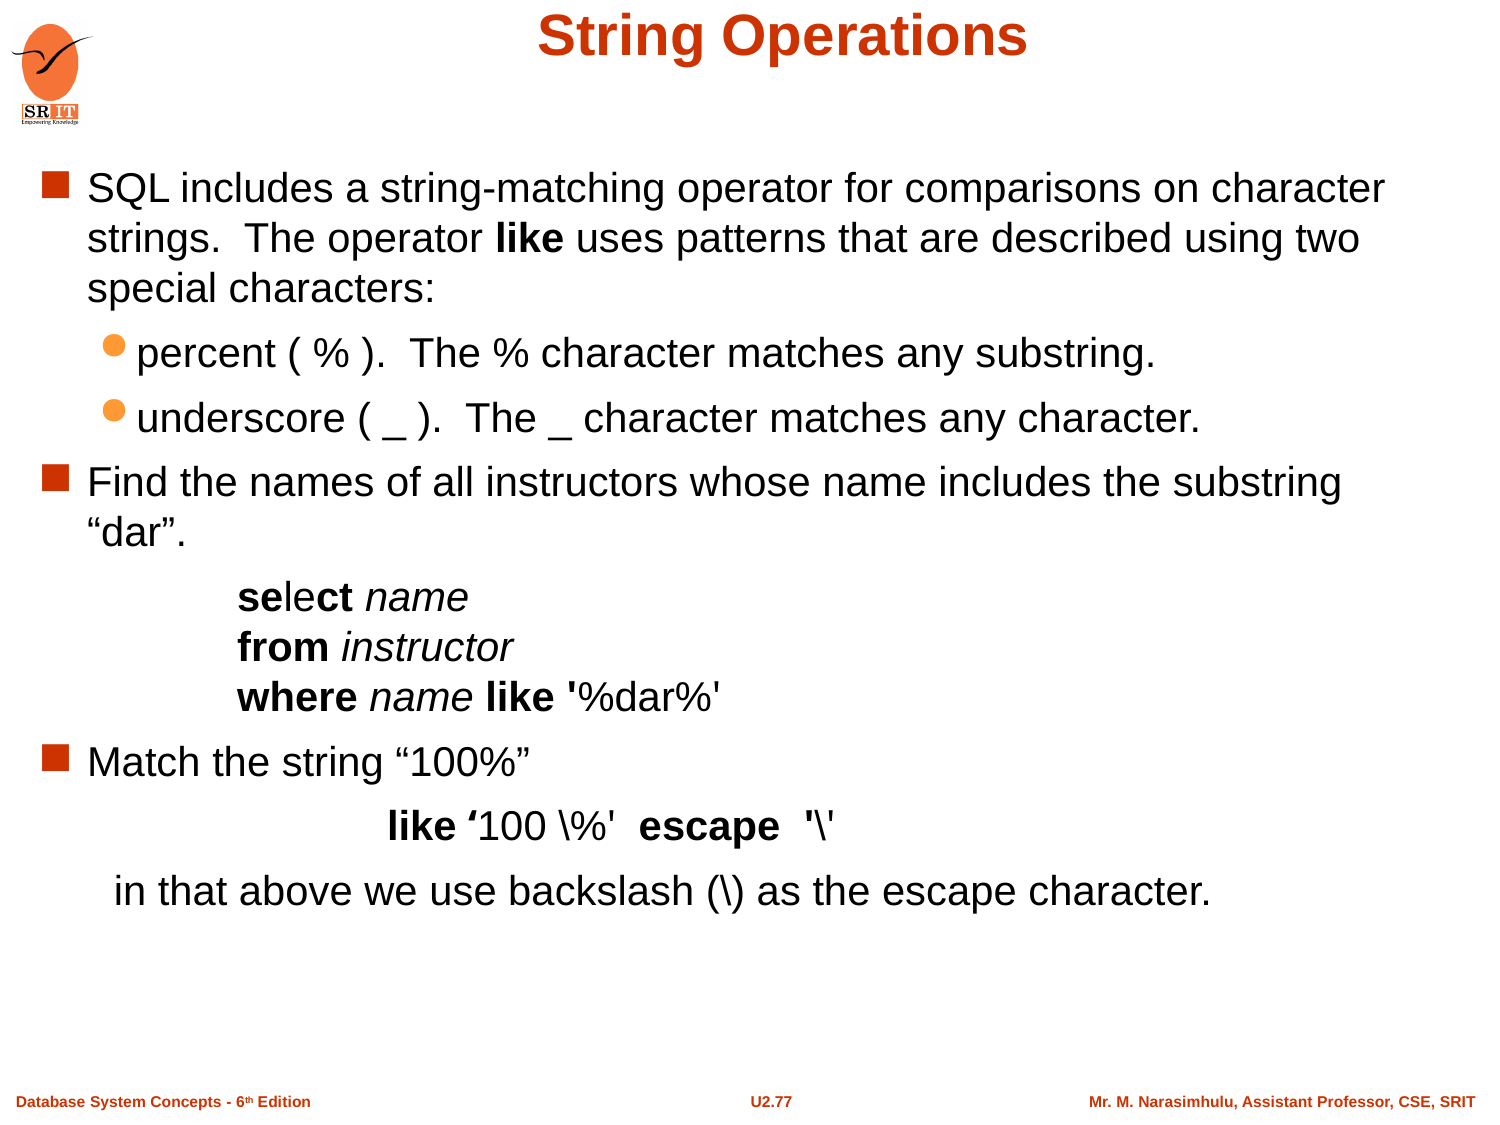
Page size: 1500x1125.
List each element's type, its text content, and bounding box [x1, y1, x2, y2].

picture [11, 19, 93, 128]
list SQL includes a string-matching operator for comparisons on character strings. The operator like uses patterns that are described using two special characters: percent ( % ). The % character matches any substring. underscore ( _ ). The _ character matches any character. Find the names of all instructors whose name includes the substring “dar”. select name from instructor where name like '%dar%' Match the string “100%” like ‘100 \%' escape '\' in that above we use backslash (\) as the escape character. [30, 153, 1433, 1019]
title String Operations [93, 0, 1474, 76]
